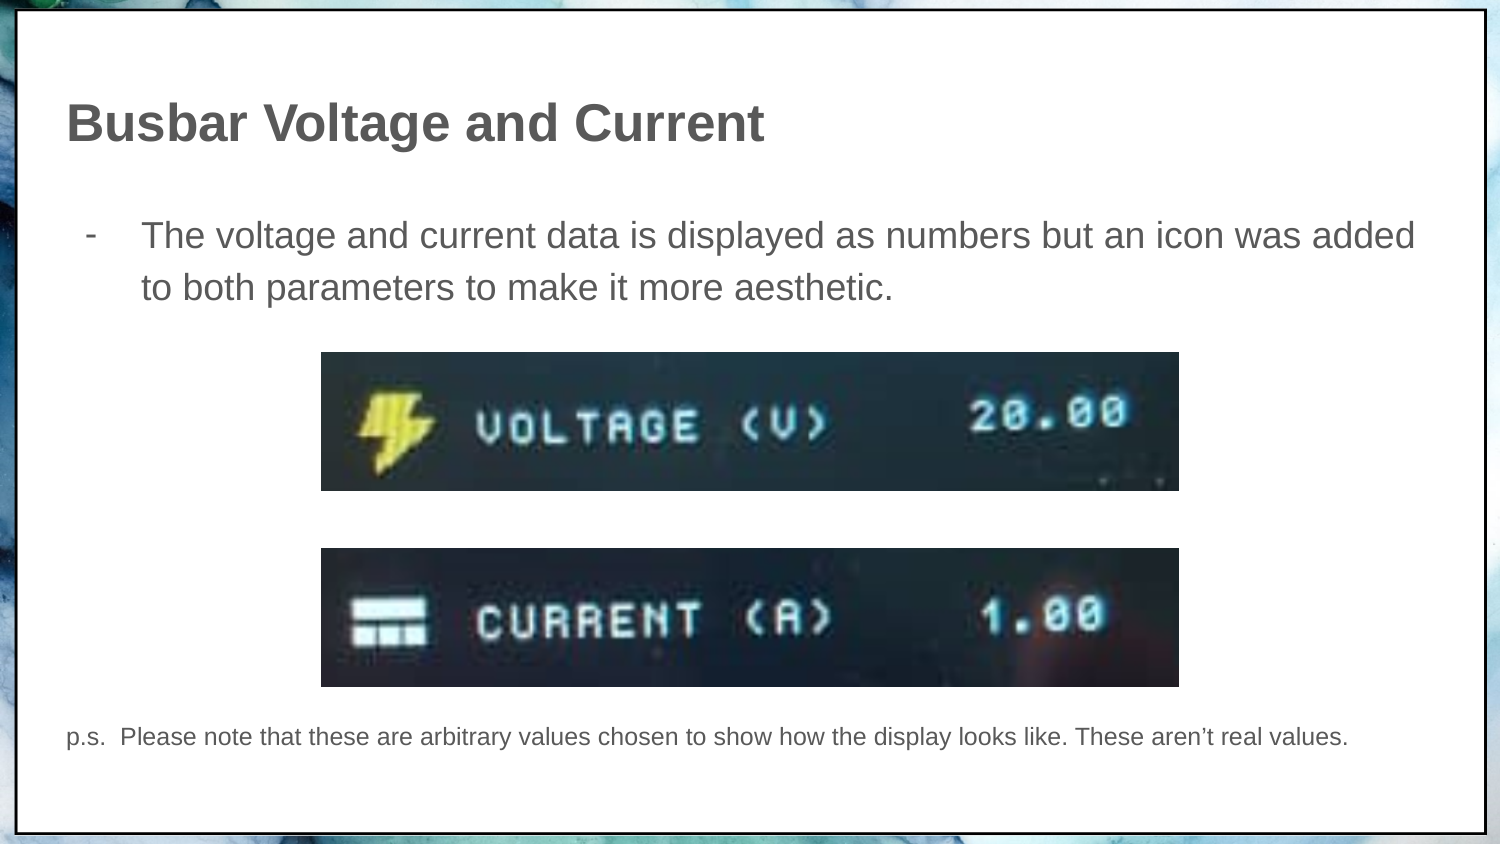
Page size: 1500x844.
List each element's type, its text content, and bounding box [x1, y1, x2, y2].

list The voltage and current data is displayed as numbers but an icon was added to both parameters to make it more aesthetic. p.s. Please note that these are arbitrary values chosen to show how the display looks like. These aren’t real values. [51, 189, 1449, 796]
title Busbar Voltage and Current [51, 72, 1449, 167]
picture [0, 0, 1500, 844]
